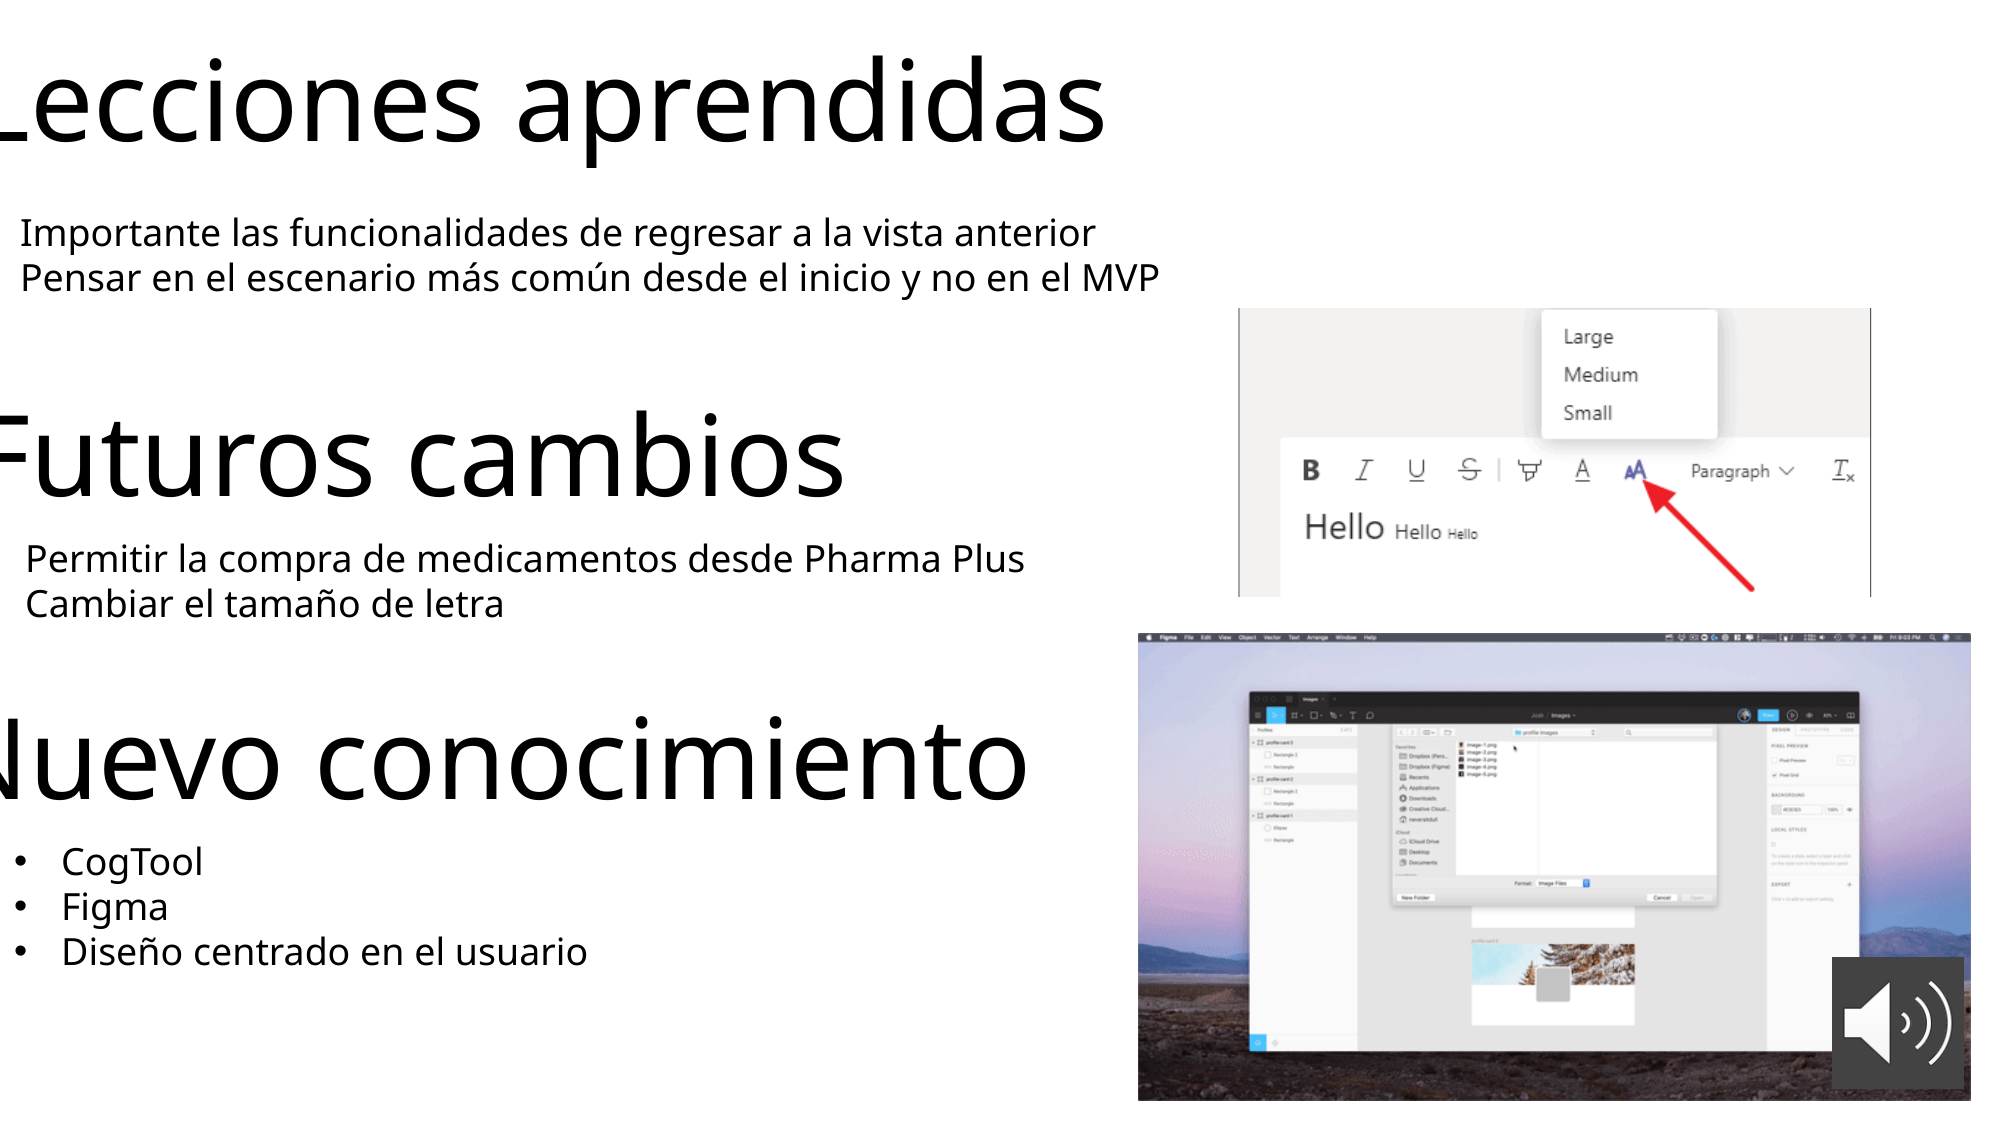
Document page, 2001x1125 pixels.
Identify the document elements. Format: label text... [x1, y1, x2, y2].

text_box Futuros cambios [0, 376, 864, 527]
text_box Nuevo conocimiento [0, 679, 1048, 830]
text_box Importante las funcionalidades de regresar a la vista anterior Pensar en el escenario más común desde el inicio y no en el MVP [0, 201, 1187, 307]
picture [1138, 633, 1972, 1101]
text_box CogTool Figma Diseño centrado en el usuario [0, 830, 604, 981]
text_box Lecciones aprendidas [0, 21, 1124, 172]
text_box Permitir la compra de medicamentos desde Pharma Plus Cambiar el tamaño de letra [0, 527, 1042, 633]
picture [1238, 308, 1872, 597]
